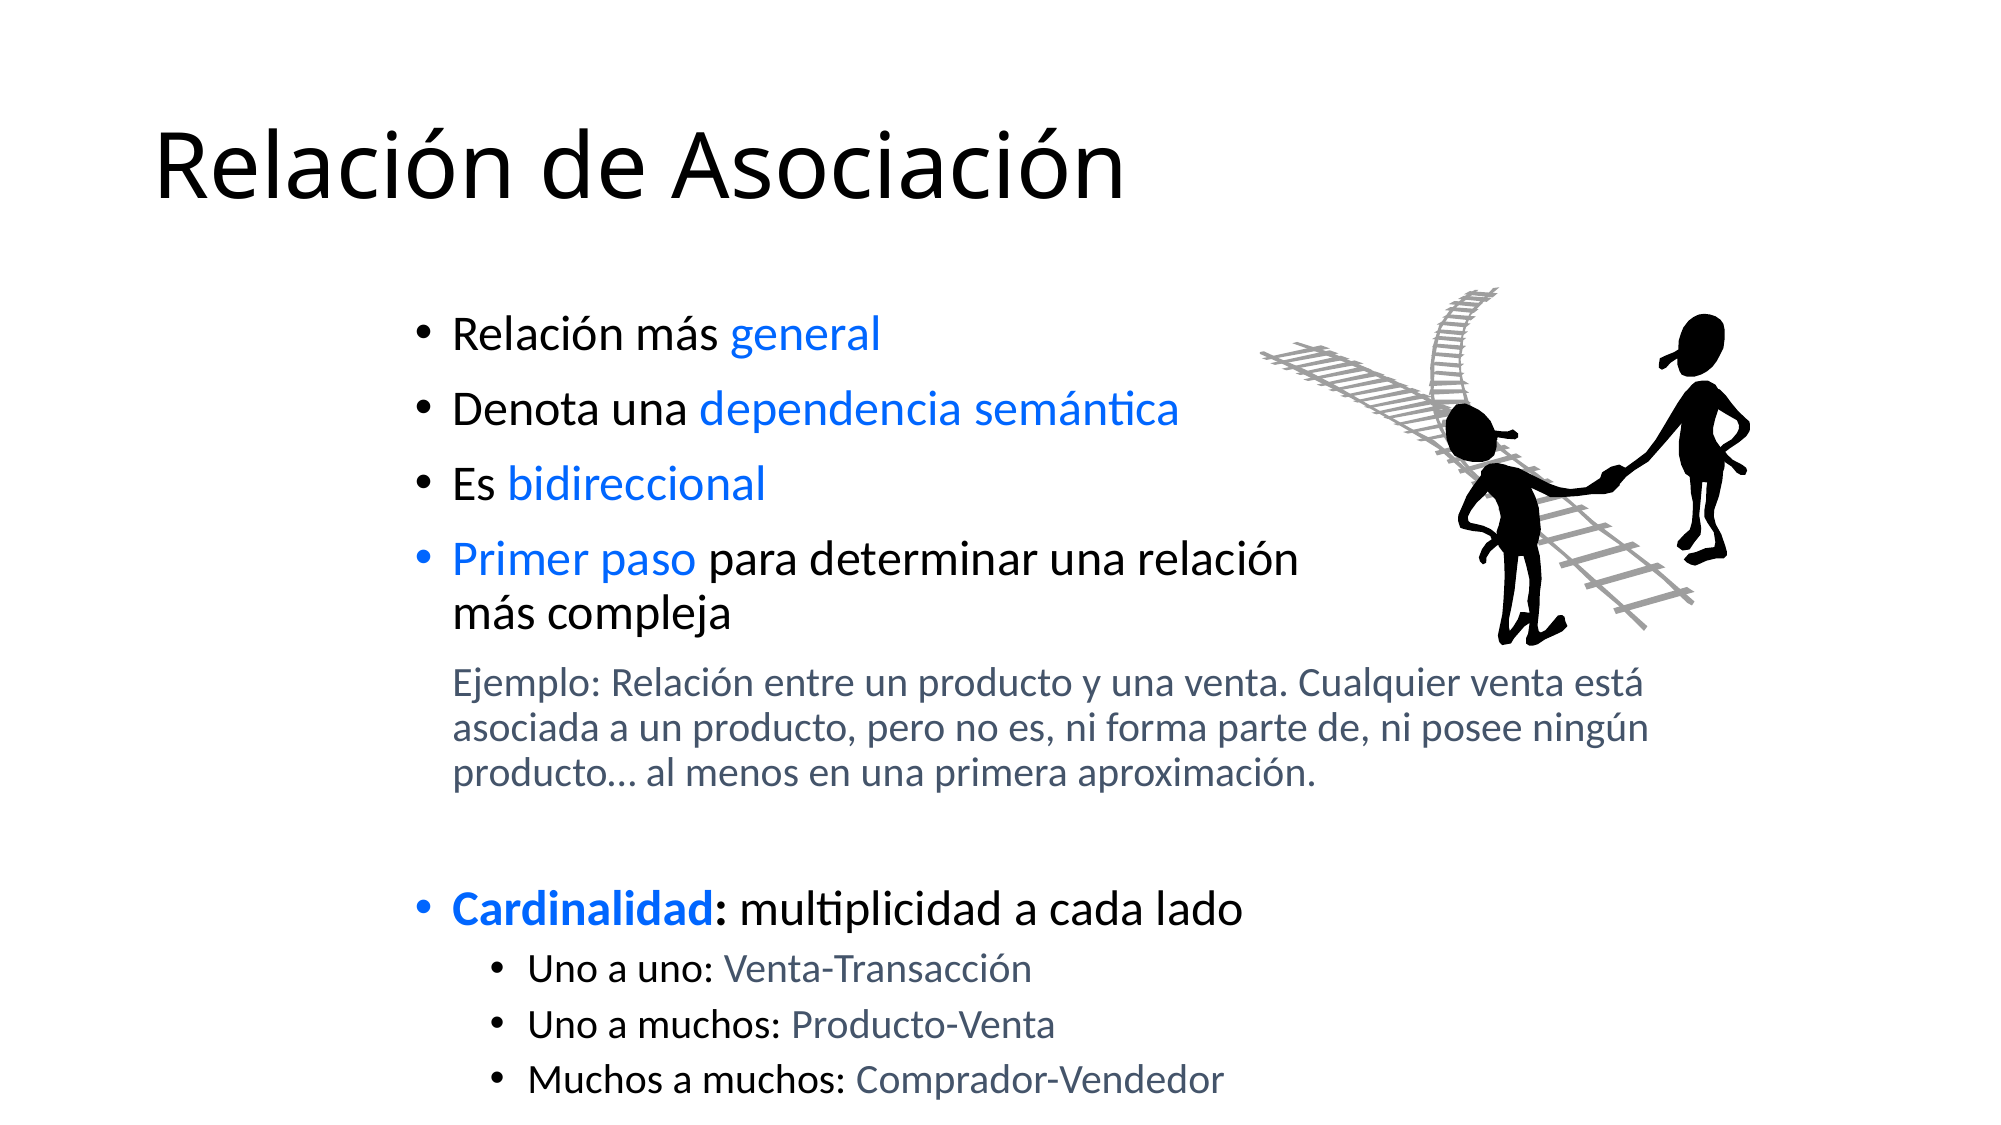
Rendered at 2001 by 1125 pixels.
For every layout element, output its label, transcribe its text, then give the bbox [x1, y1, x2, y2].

list Relación más general Denota una dependencia semántica Es bidireccional Primer paso para determinar una relación más compleja Ejemplo: Relación entre un producto y una venta. Cualquier venta está asociada a un producto, pero no es, ni forma parte de, ni posee ningún producto… al menos en una primera aproximación. Cardinalidad: multiplicidad a cada lado Uno a uno: Venta-Transacción Uno a muchos: Producto-Venta Muchos a muchos: Comprador-Vendedor [399, 299, 1713, 1125]
picture [1259, 287, 1750, 646]
title Relación de Asociación [137, 59, 1863, 278]
